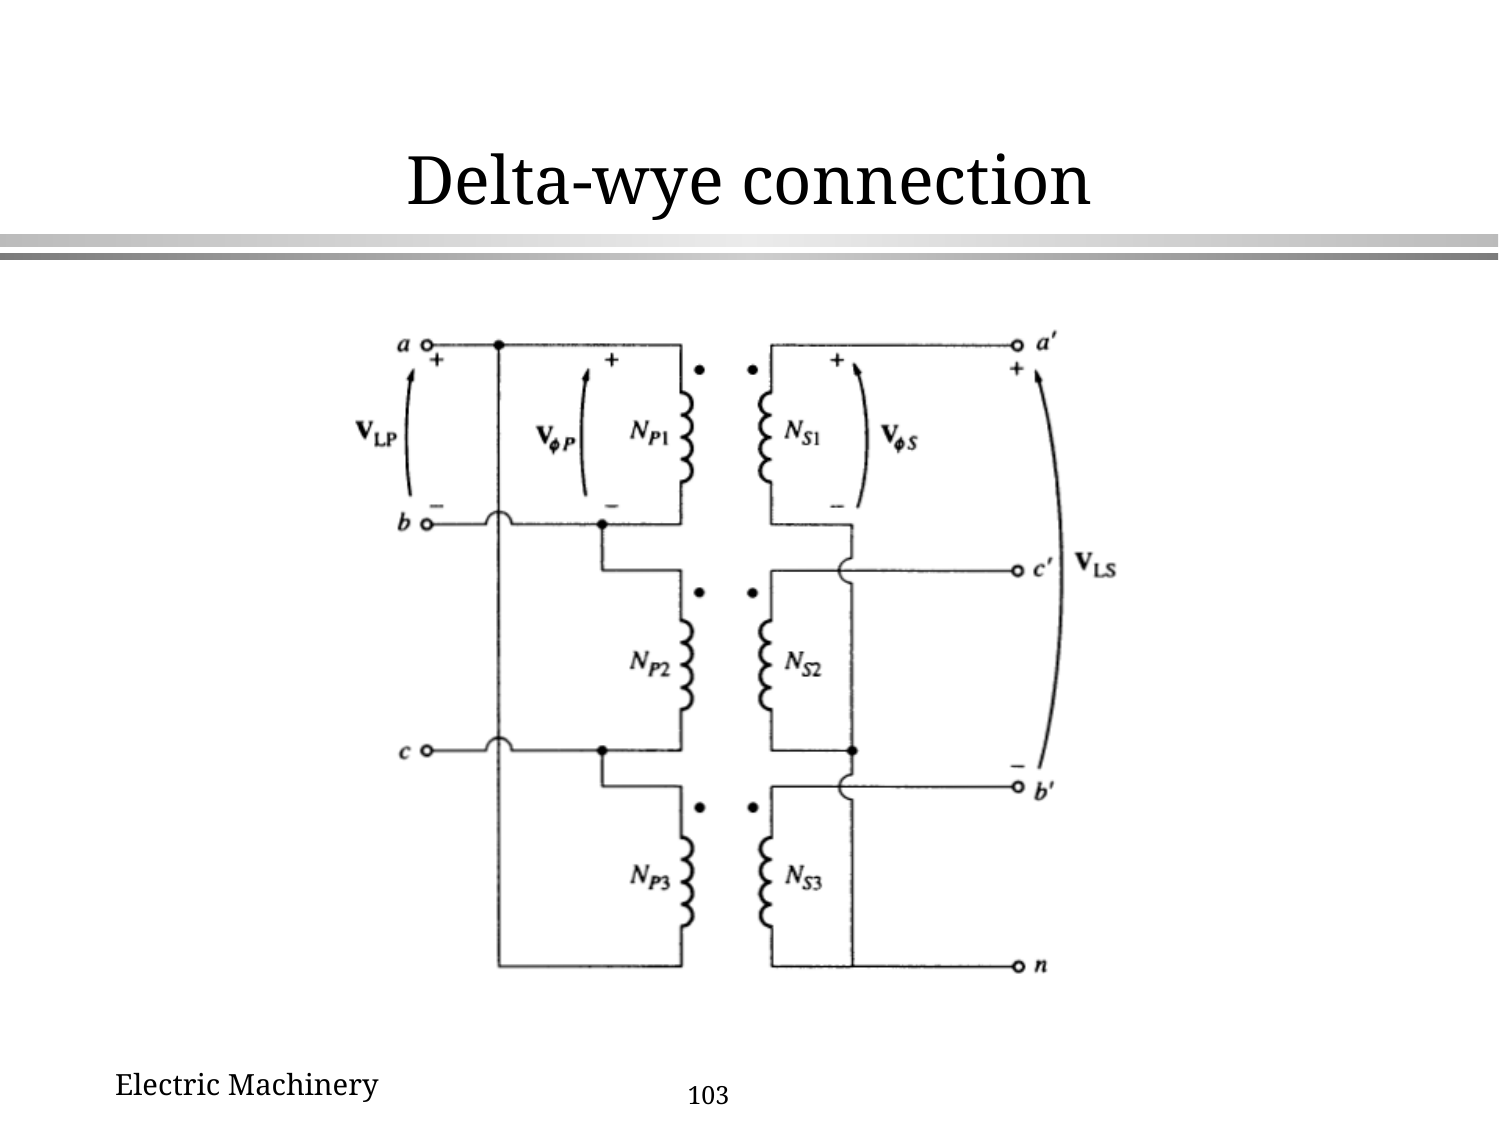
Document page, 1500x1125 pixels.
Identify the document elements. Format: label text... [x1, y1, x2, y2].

footer Electric Machinery [100, 1058, 576, 1090]
title Delta-wye connection [112, 37, 1388, 225]
picture [348, 314, 1129, 988]
